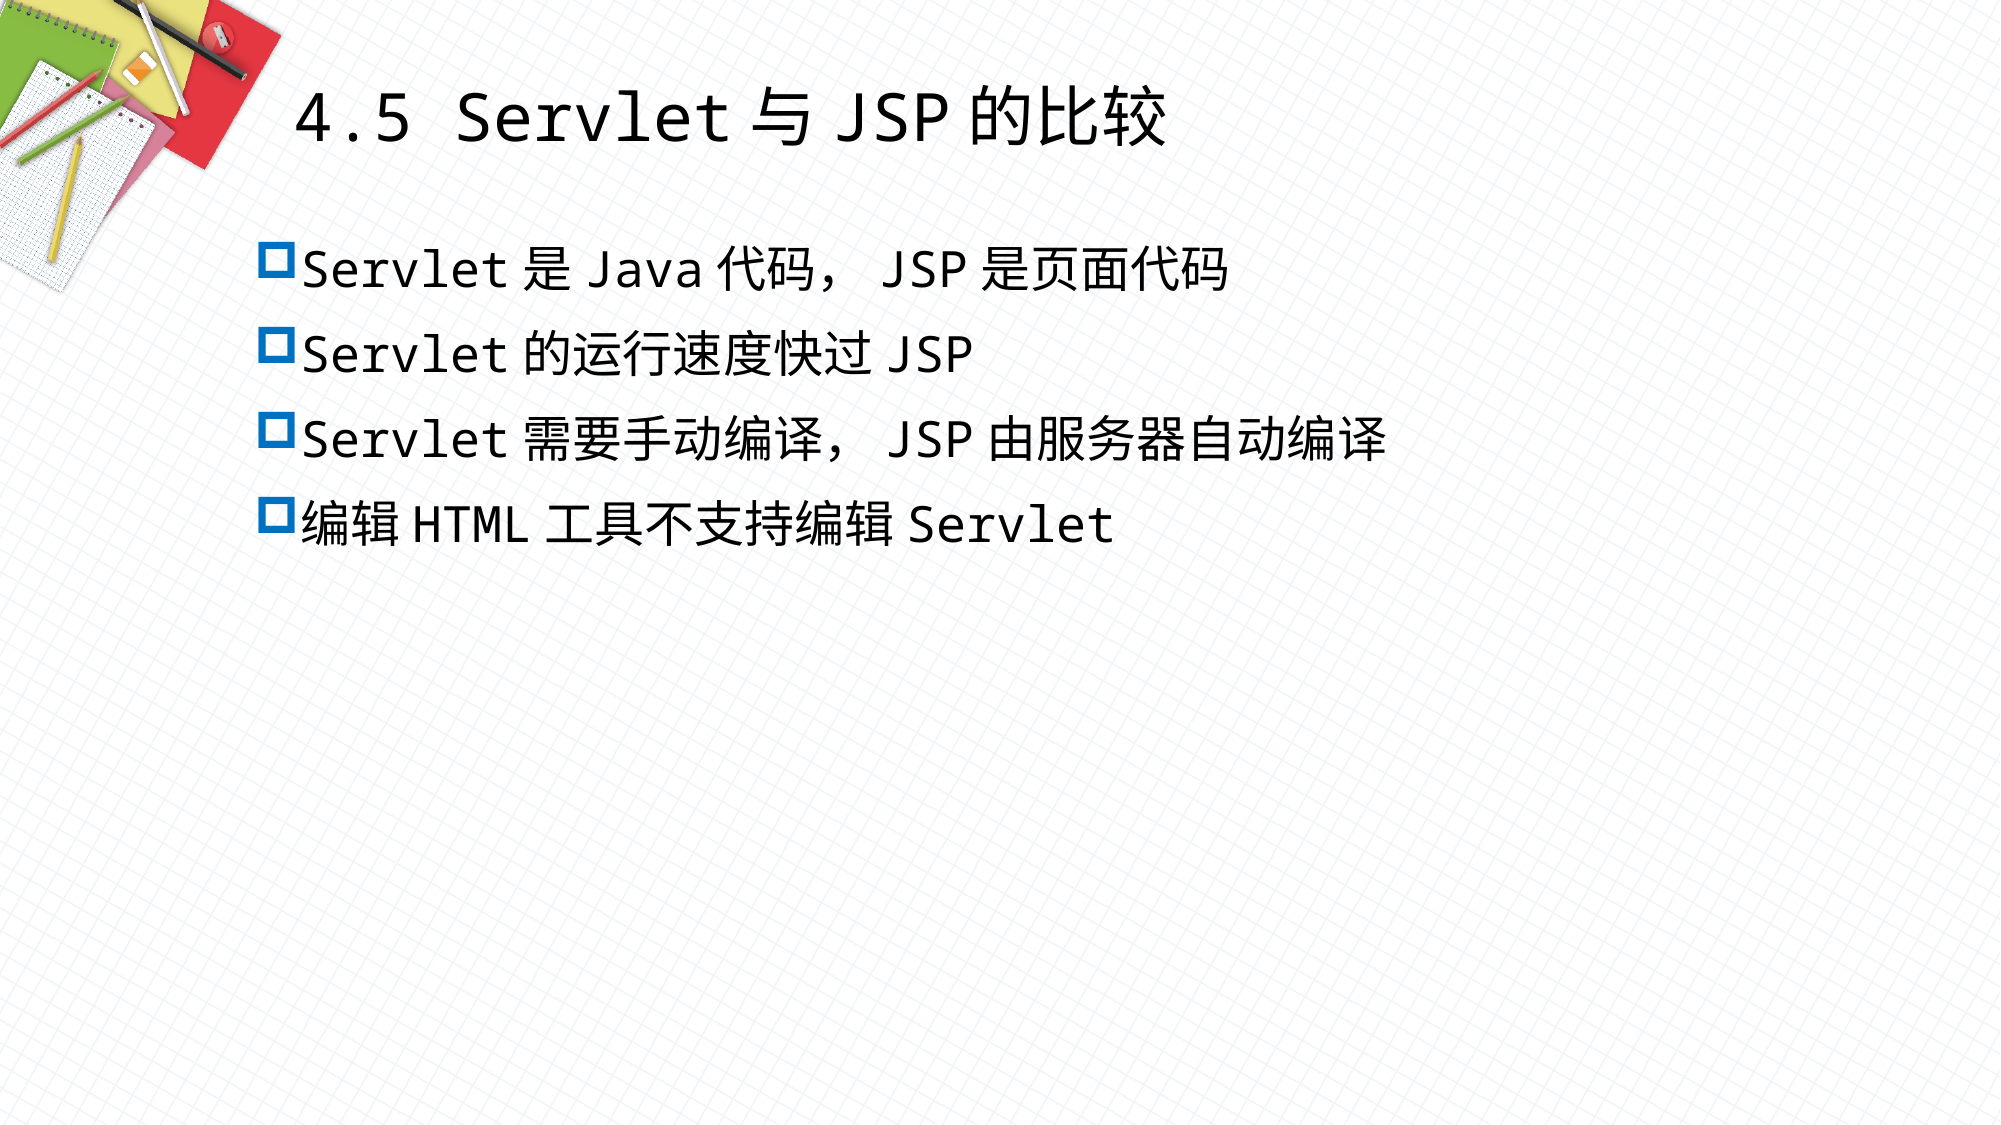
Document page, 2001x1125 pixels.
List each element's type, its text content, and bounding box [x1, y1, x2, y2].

picture [0, 0, 289, 298]
list Servlet是Java代码，JSP是页面代码 Servlet的运行速度快过JSP Servlet需要手动编译，JSP由服务器自动编译 编辑HTML工具不支持编辑Servlet [239, 229, 1806, 897]
list 4.5 Servlet与JSP的比较 [278, 76, 1767, 173]
